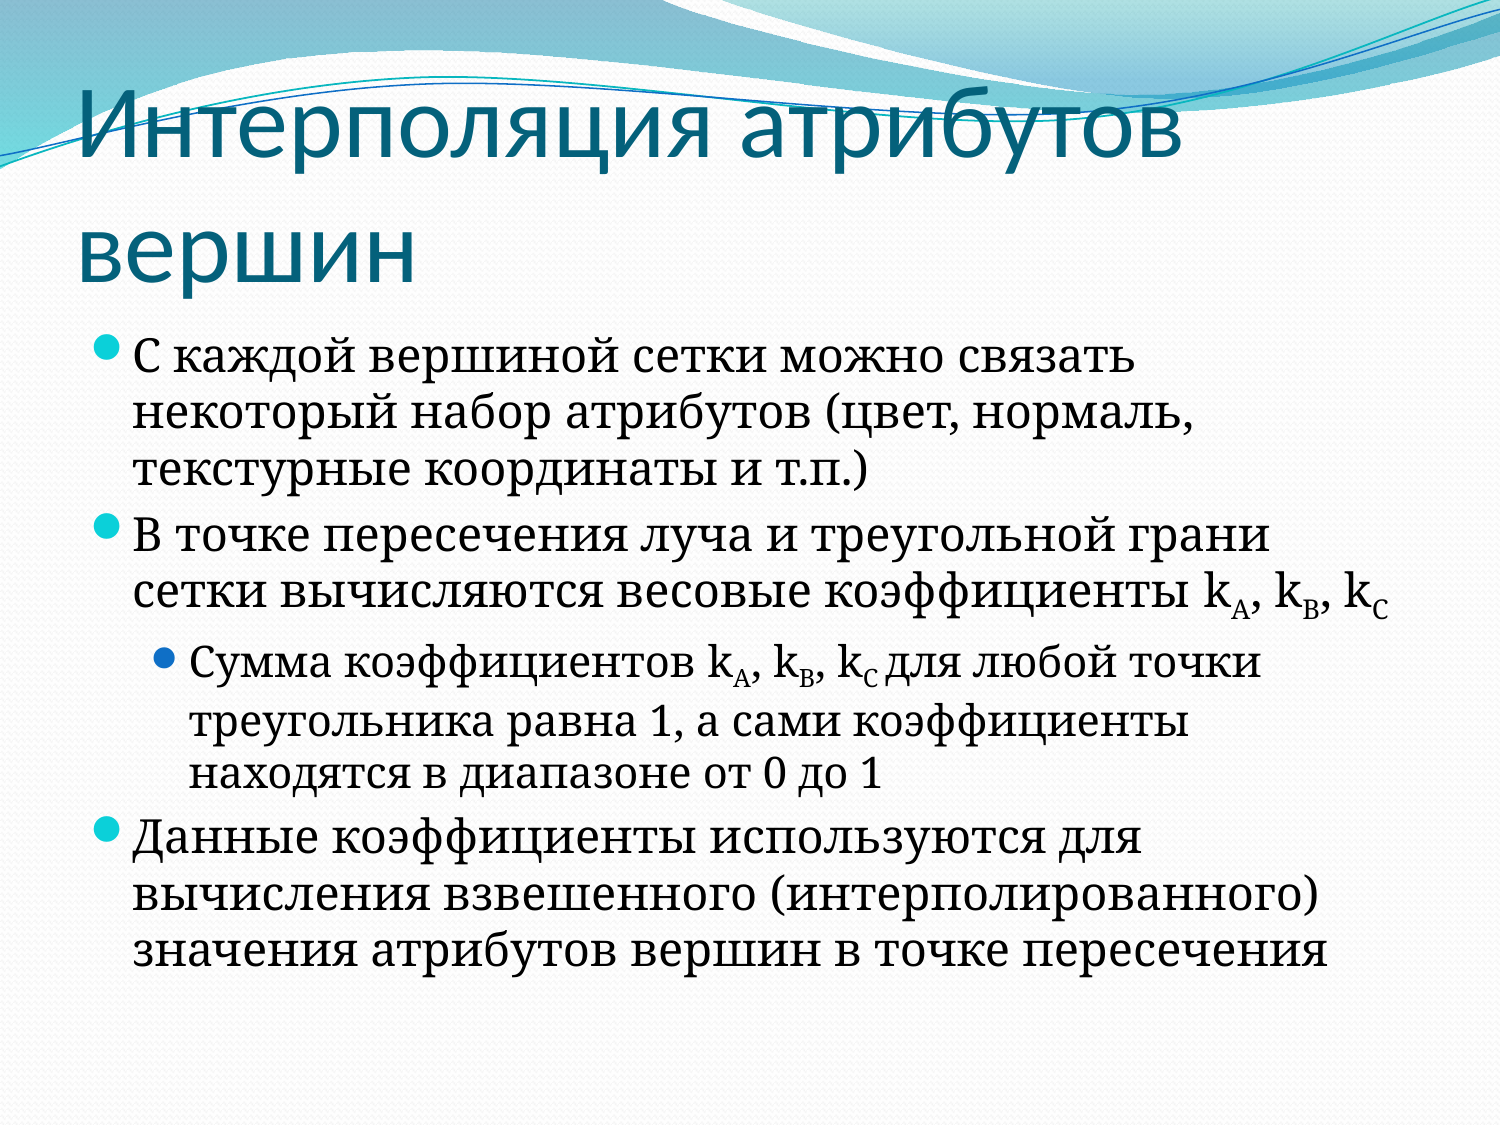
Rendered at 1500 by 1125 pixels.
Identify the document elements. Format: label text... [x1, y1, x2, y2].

title Интерполяция атрибутов вершин [74, 115, 1426, 304]
list С каждой вершиной сетки можно связать некоторый набор атрибутов (цвет, нормаль, текстурные координаты и т.п.) В точке пересечения луча и треугольной грани сетки вычисляются весовые коэффициенты kA, kB, kC Сумма коэффициентов kA, kB, kC для любой точки треугольника равна 1, а сами коэффициенты находятся в диапазоне от 0 до 1 Данные коэффициенты используются для вычисления взвешенного (интерполированного) значения атрибутов вершин в точке пересечения [74, 317, 1426, 1038]
